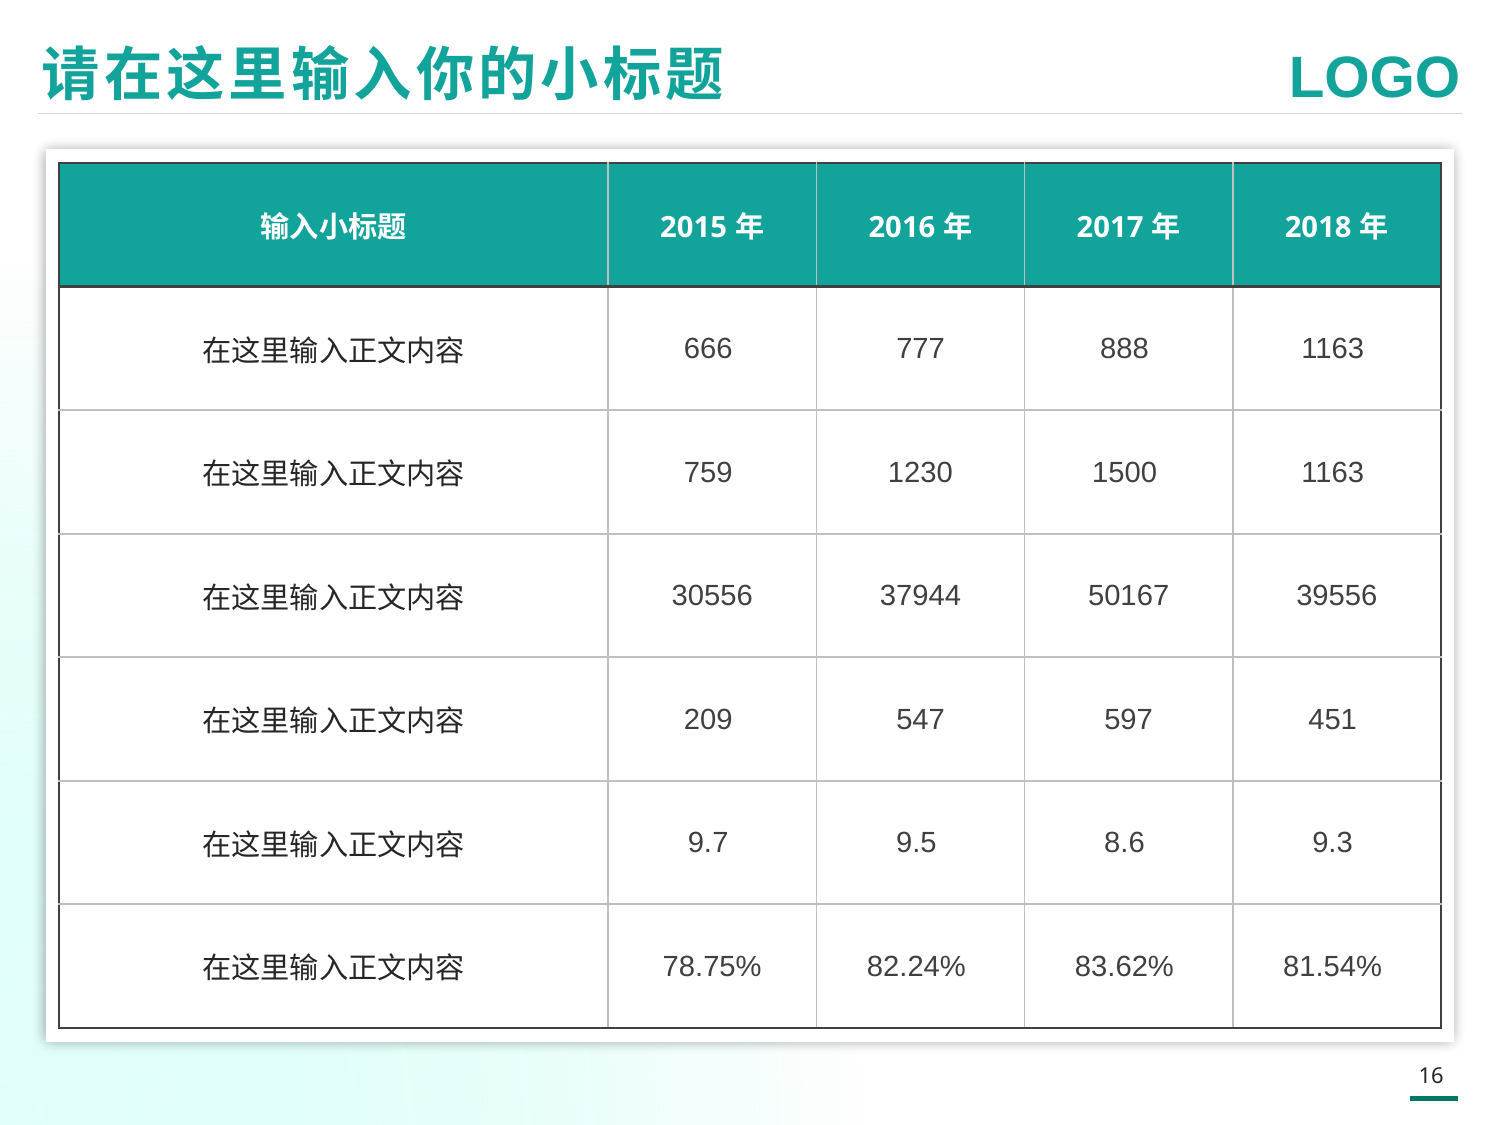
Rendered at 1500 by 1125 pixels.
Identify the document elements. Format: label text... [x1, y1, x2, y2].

table_header 2018年 [1234, 164, 1440, 285]
table_cell 1163 [1234, 411, 1440, 533]
table_header 2016年 [817, 164, 1024, 285]
table_cell 83.62% [1025, 905, 1232, 1027]
table_cell 209 [609, 658, 816, 780]
text_box [45, 149, 1455, 1043]
table_cell 30556 [609, 535, 816, 656]
table_cell 50167 [1025, 535, 1232, 656]
table_cell 81.54% [1234, 905, 1440, 1027]
table_cell 在这里输入正文内容 [60, 535, 607, 656]
table_cell 888 [1025, 288, 1232, 409]
table_cell 759 [609, 411, 816, 533]
table_cell 在这里输入正文内容 [60, 782, 607, 903]
table_cell 9.7 [609, 782, 816, 903]
table_cell 547 [817, 658, 1024, 780]
table_cell 666 [609, 288, 816, 409]
table_cell 597 [1025, 658, 1232, 780]
table_cell 在这里输入正文内容 [60, 658, 607, 780]
table_cell 9.3 [1234, 782, 1440, 903]
table_cell 39556 [1234, 535, 1440, 656]
table_cell 1230 [817, 411, 1024, 533]
table_cell 82.24% [817, 905, 1024, 1027]
table_header 输入小标题 [60, 164, 607, 285]
list 请在这里输入你的小标题 [27, 37, 798, 117]
table_header 2015年 [609, 164, 816, 285]
table_cell 777 [817, 288, 1024, 409]
table_cell 451 [1234, 658, 1440, 780]
picture [0, 0, 1500, 1125]
table_cell 37944 [817, 535, 1024, 656]
table_cell 1500 [1025, 411, 1232, 533]
table_cell 9.5 [817, 782, 1024, 903]
table_cell 在这里输入正文内容 [60, 905, 607, 1027]
table_header 2017年 [1025, 164, 1232, 285]
table_cell 在这里输入正文内容 [60, 288, 607, 409]
table_cell 8.6 [1025, 782, 1232, 903]
table_cell 1163 [1234, 288, 1440, 409]
table_cell 78.75% [609, 905, 816, 1027]
table_cell 在这里输入正文内容 [60, 411, 607, 533]
